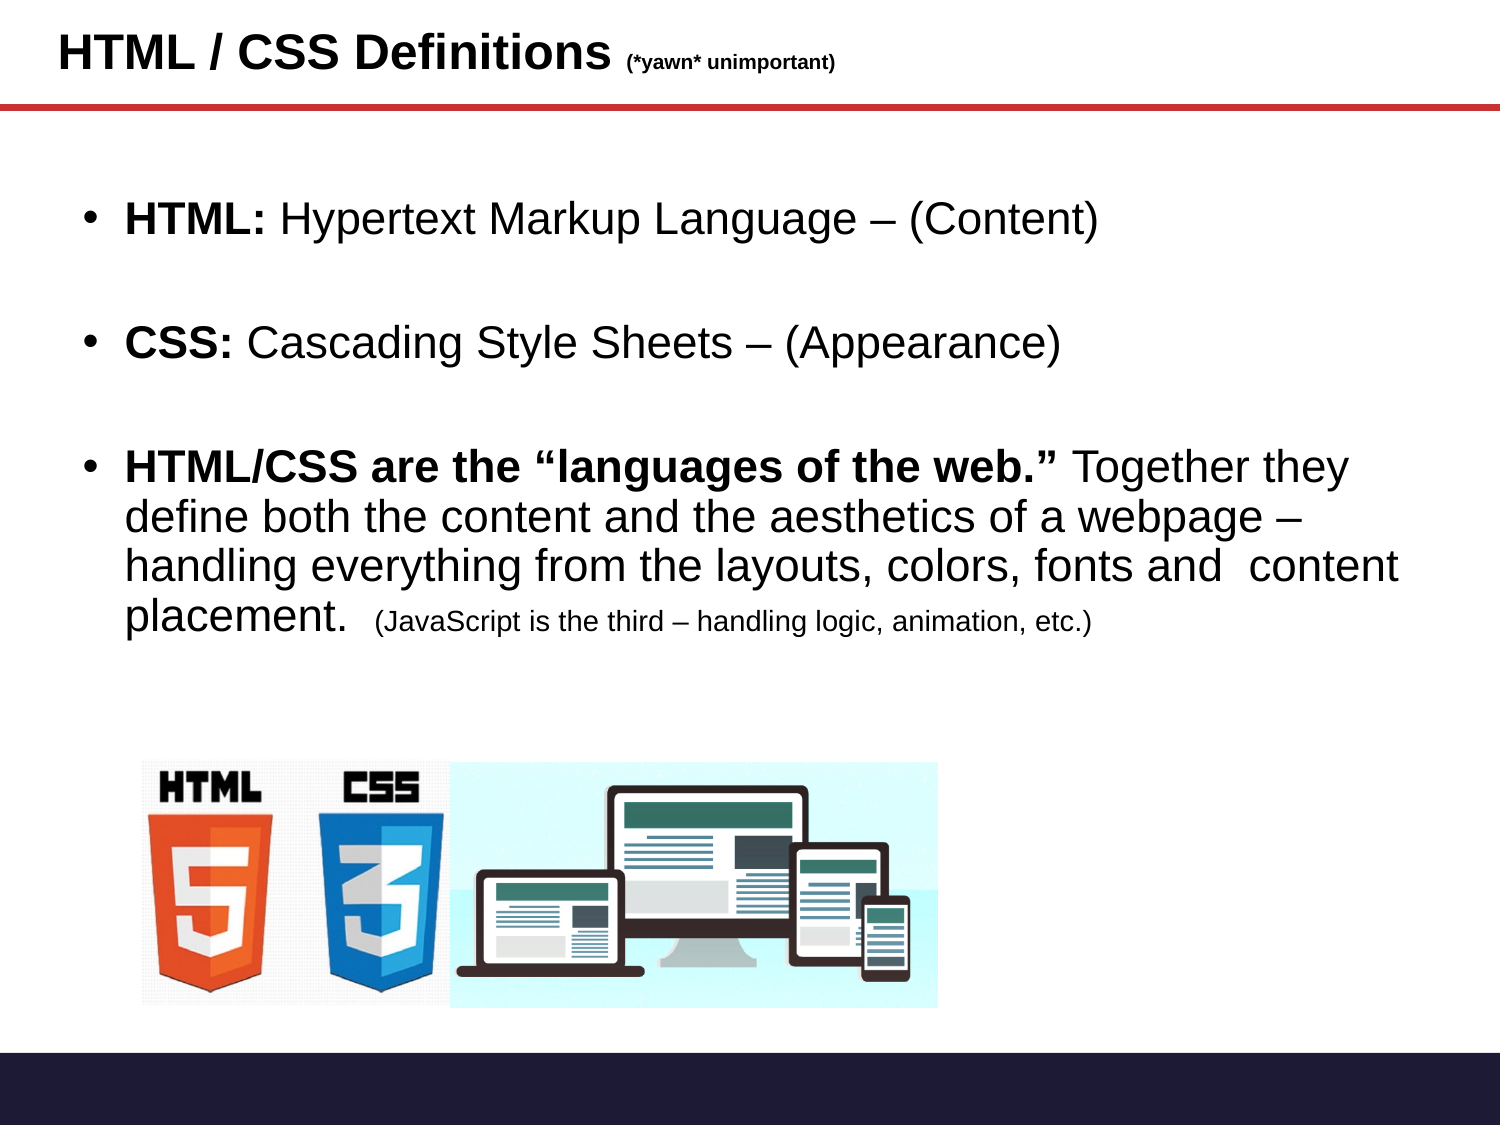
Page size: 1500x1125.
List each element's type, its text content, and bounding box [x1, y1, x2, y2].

text_box HTML: Hypertext Markup Language – (Content) CSS: Cascading Style Sheets – (Appearance) HTML/CSS are the “languages of the web.” Together they define both the content and the aesthetics of a webpage – handling everything from the layouts, colors, fonts and content placement. (JavaScript is the third – handling logic, animation, etc.) [74, 187, 1413, 676]
picture [142, 759, 938, 1008]
title HTML / CSS Definitions (*yawn* unimportant) [50, 0, 948, 108]
